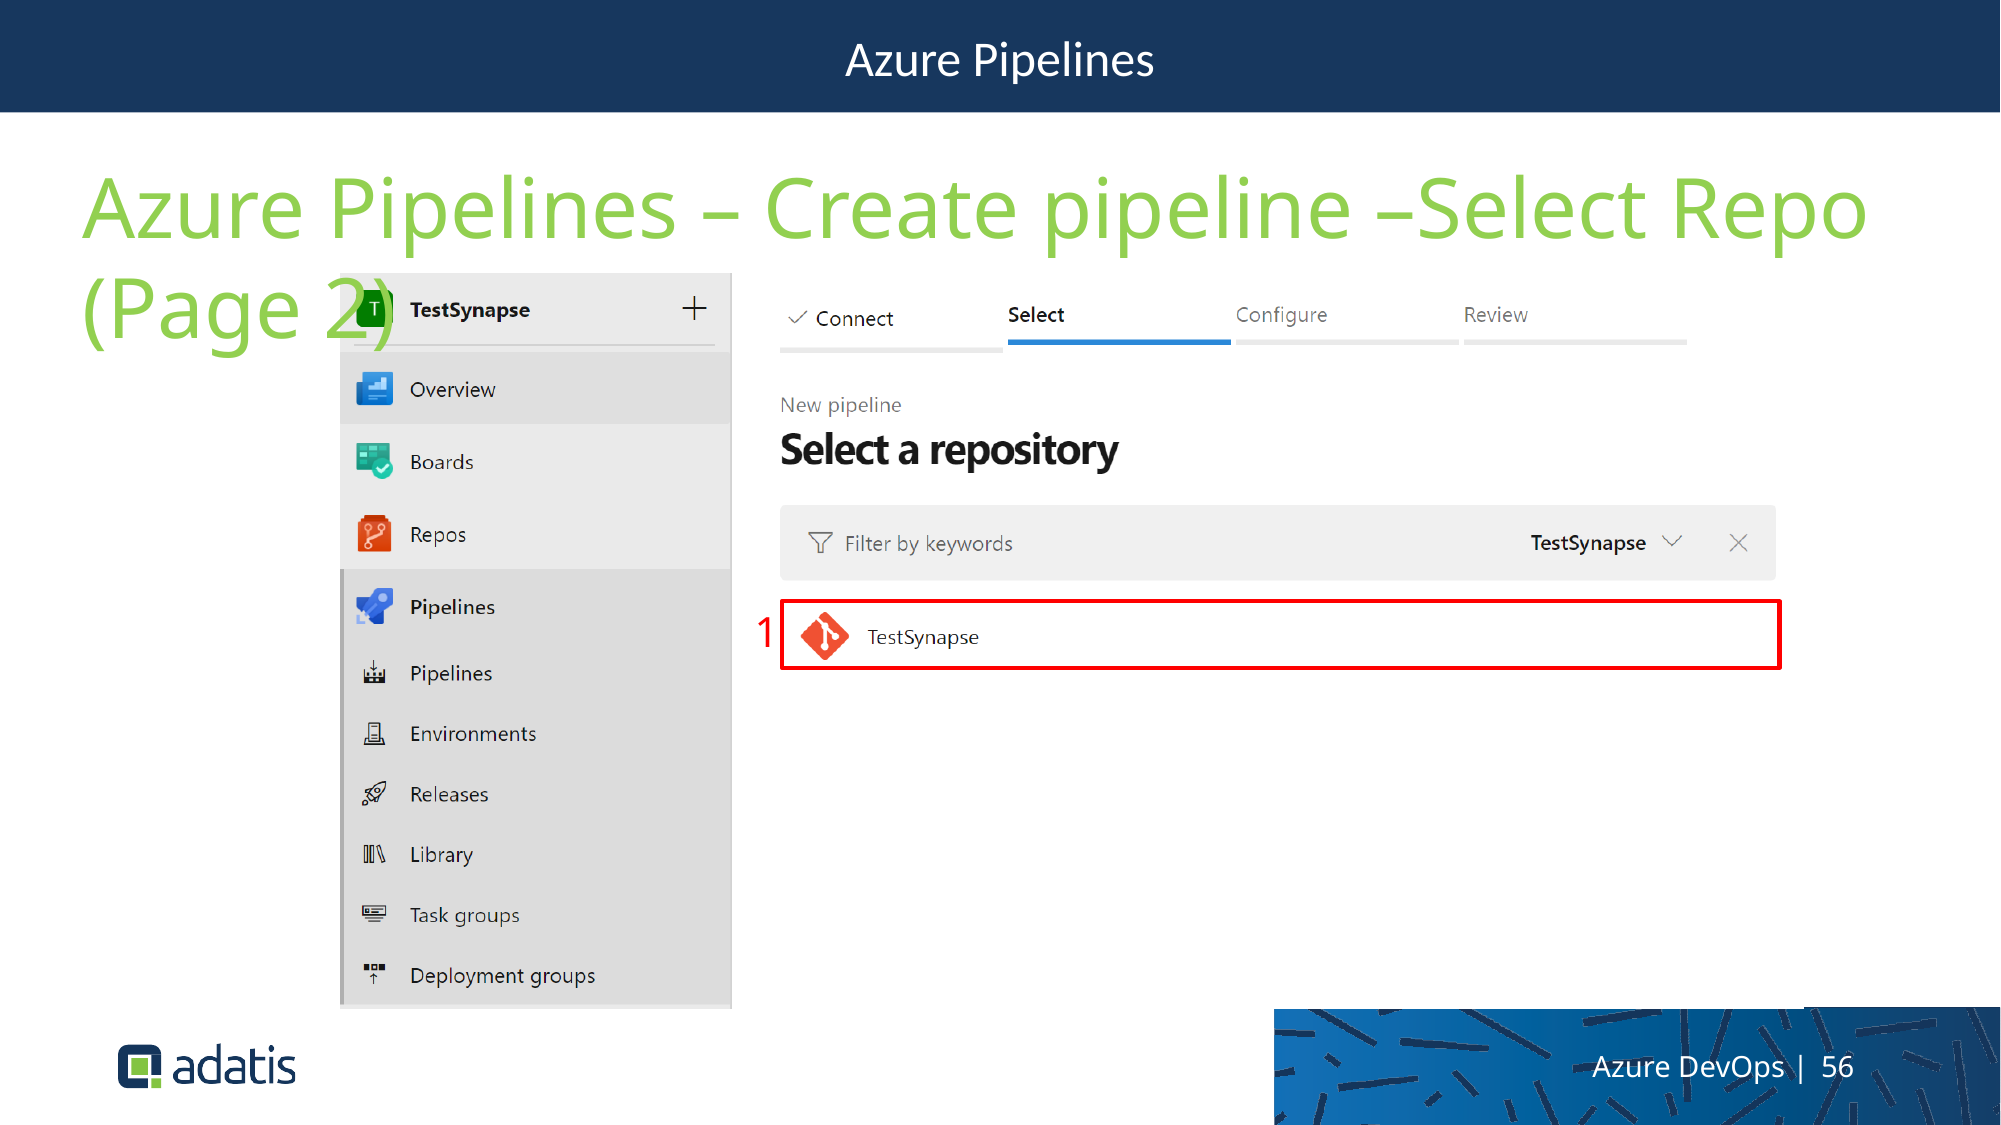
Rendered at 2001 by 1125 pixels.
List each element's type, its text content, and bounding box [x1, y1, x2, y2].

picture [173, 1056, 194, 1084]
picture [340, 273, 2001, 1125]
picture [250, 1045, 296, 1084]
text_box Azure Pipelines [0, 0, 2000, 115]
picture [197, 1043, 221, 1084]
slide_number Azure DevOps | 56 [1590, 1047, 1887, 1084]
picture [224, 1056, 246, 1084]
text_box Azure Pipelines – Create pipeline –Select Repo (Page 2) [79, 152, 1945, 355]
